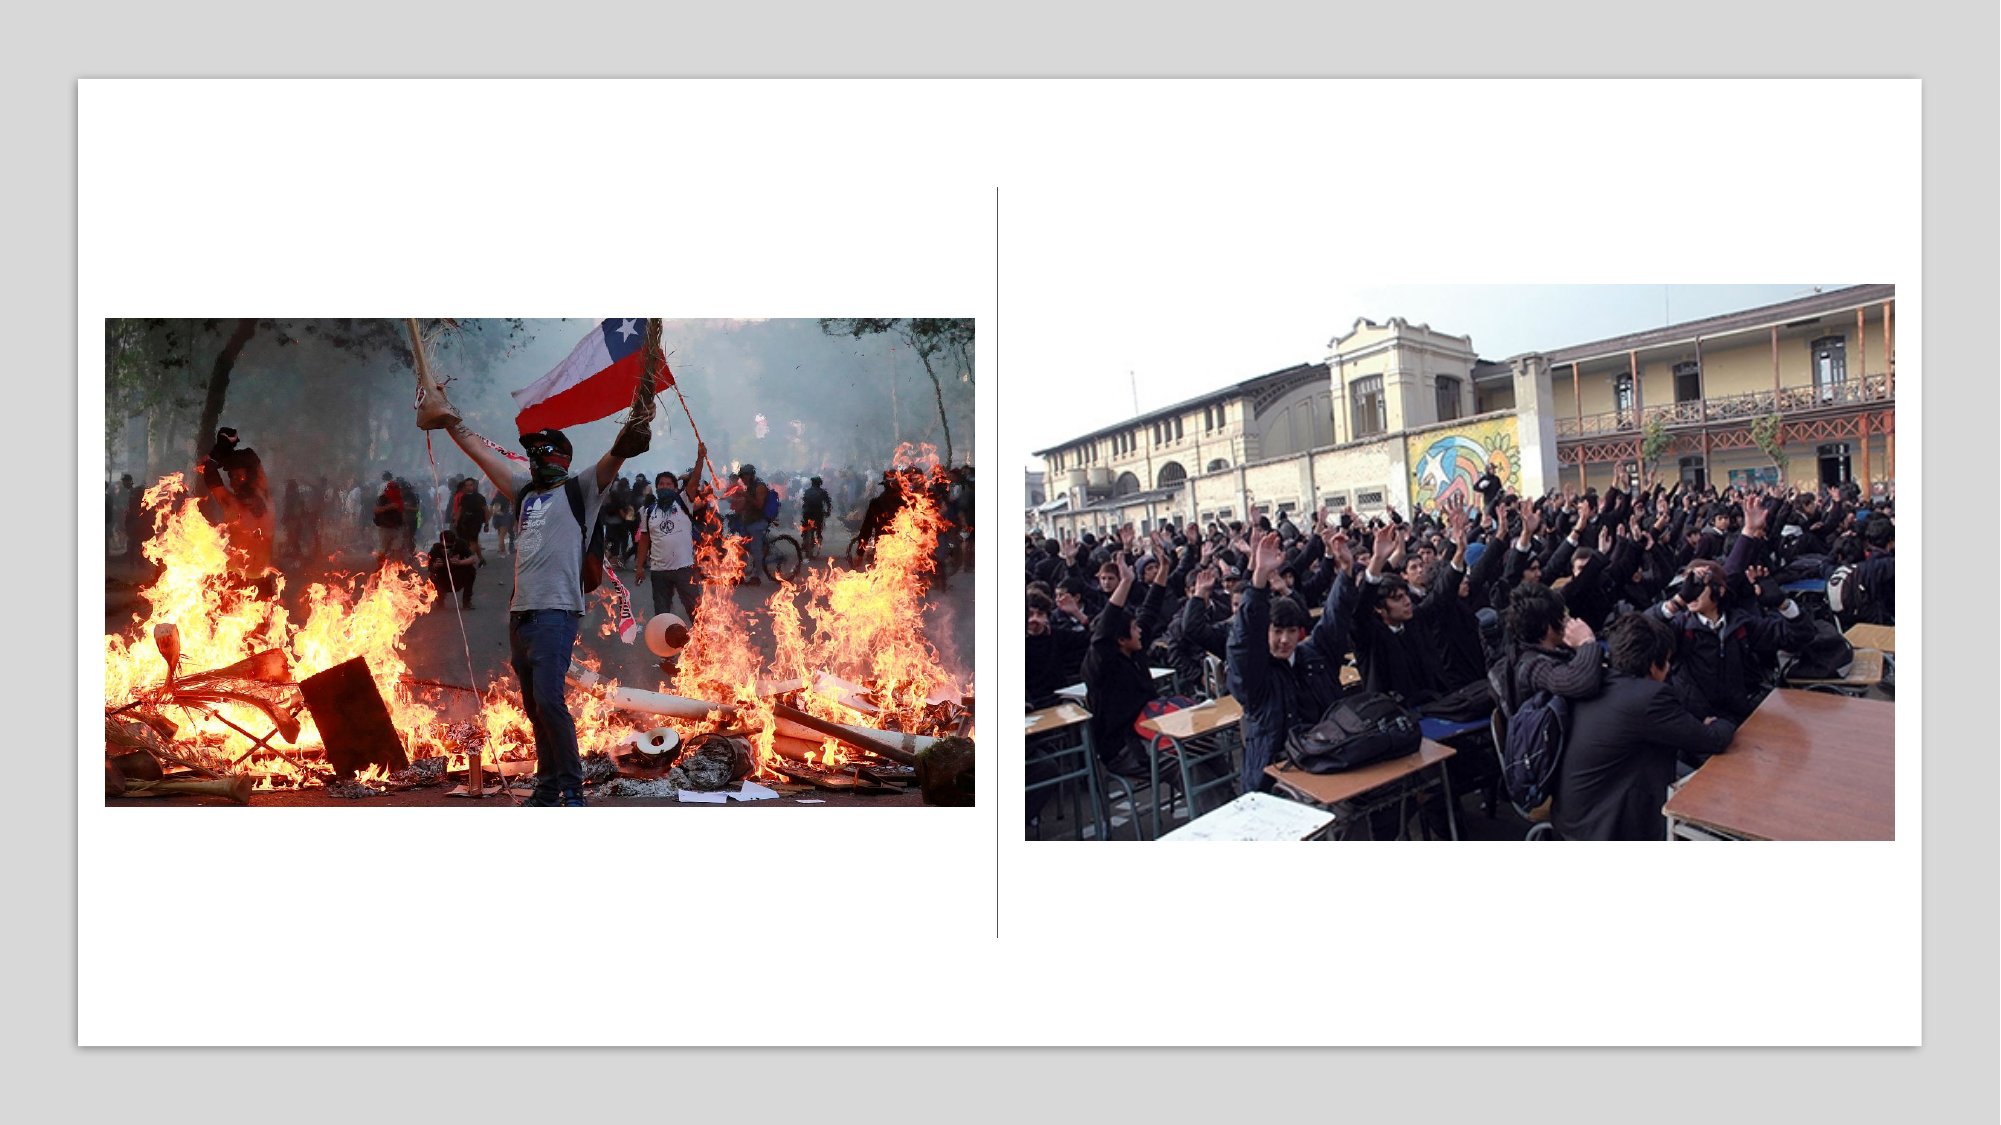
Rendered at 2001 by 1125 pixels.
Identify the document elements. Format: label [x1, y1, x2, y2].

text_box [105, 284, 1895, 841]
text_box [77, 78, 1923, 1047]
text_box [0, 0, 2000, 1125]
